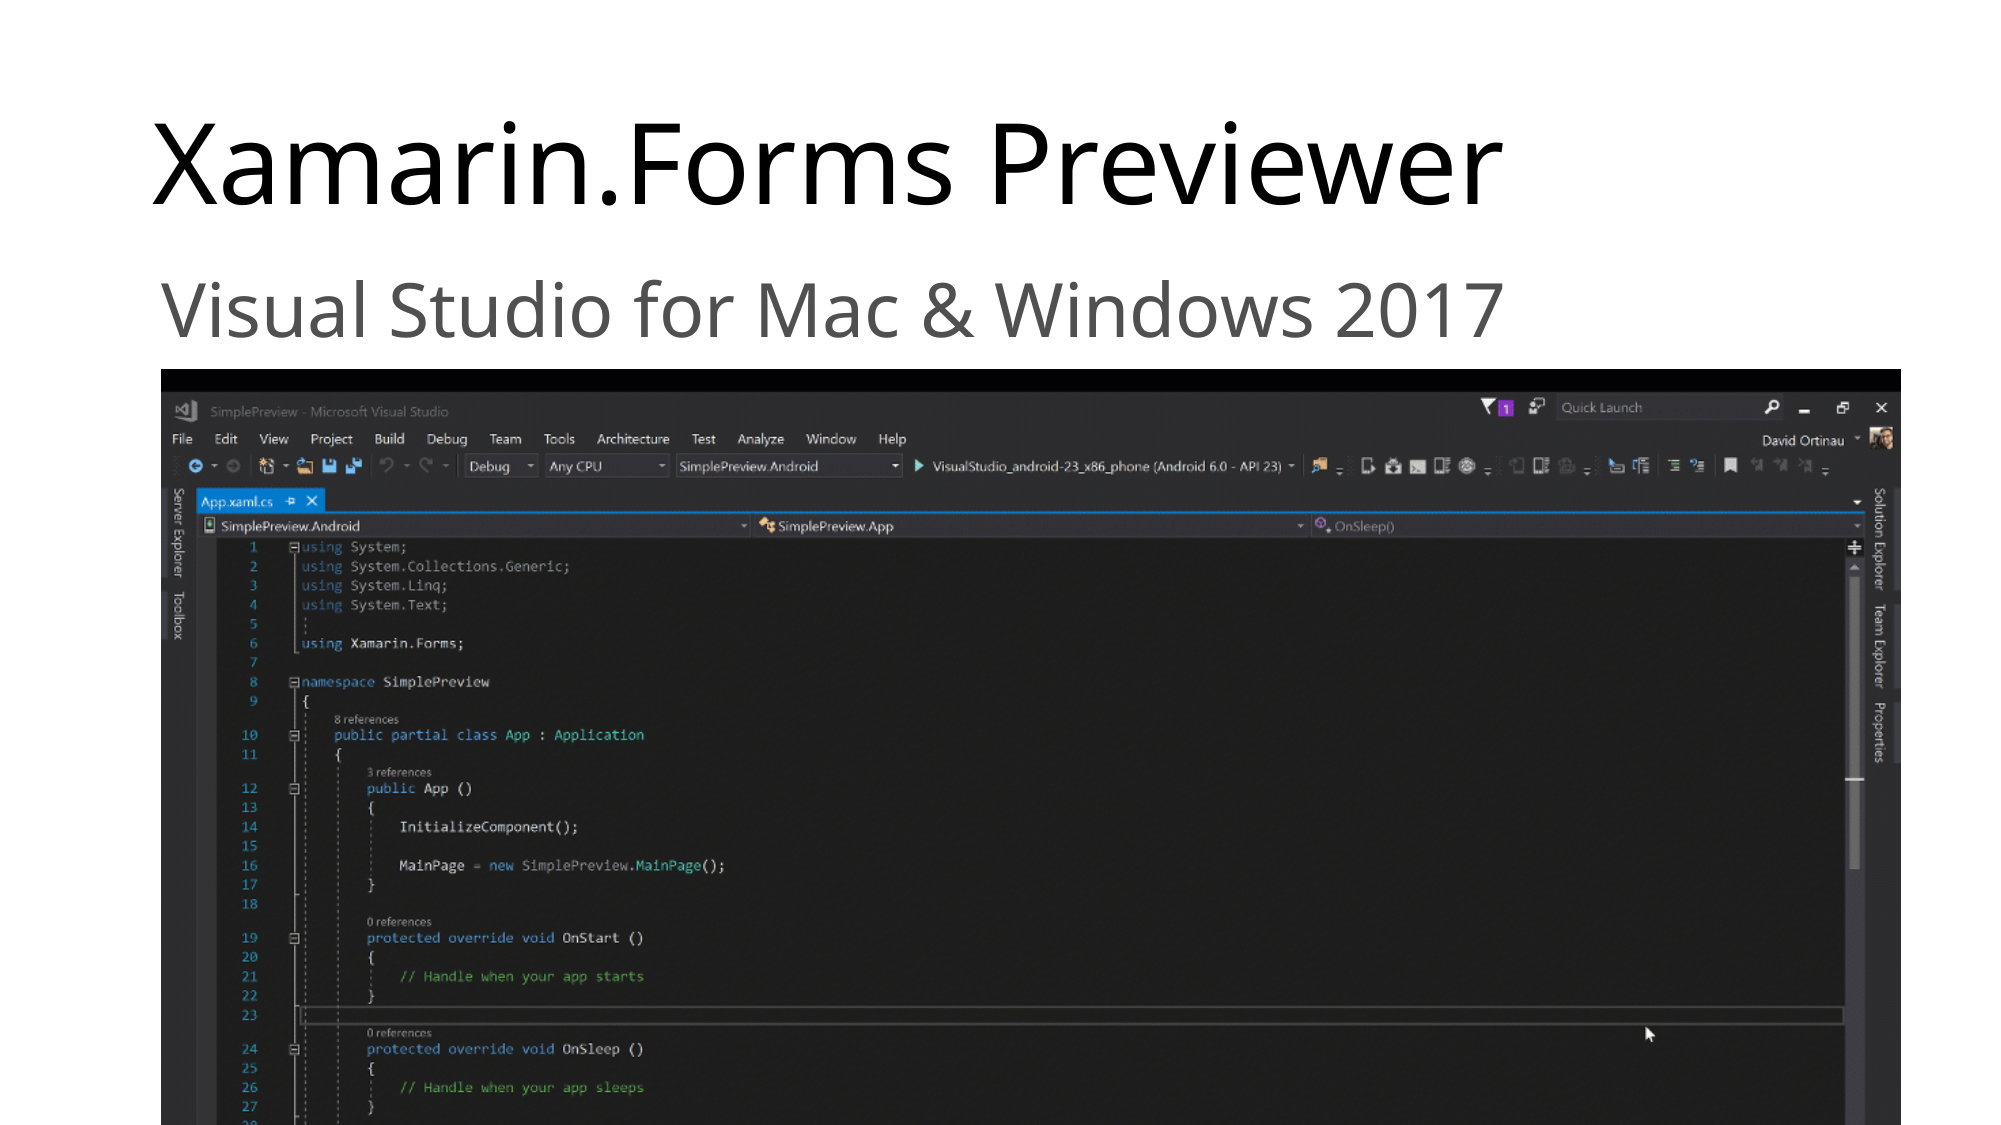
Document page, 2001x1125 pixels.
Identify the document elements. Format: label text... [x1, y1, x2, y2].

title Xamarin.Forms Previewer [137, 59, 1863, 257]
text_box Visual Studio for Mac & Windows 2017 [137, 257, 2000, 369]
picture [161, 369, 1901, 1125]
